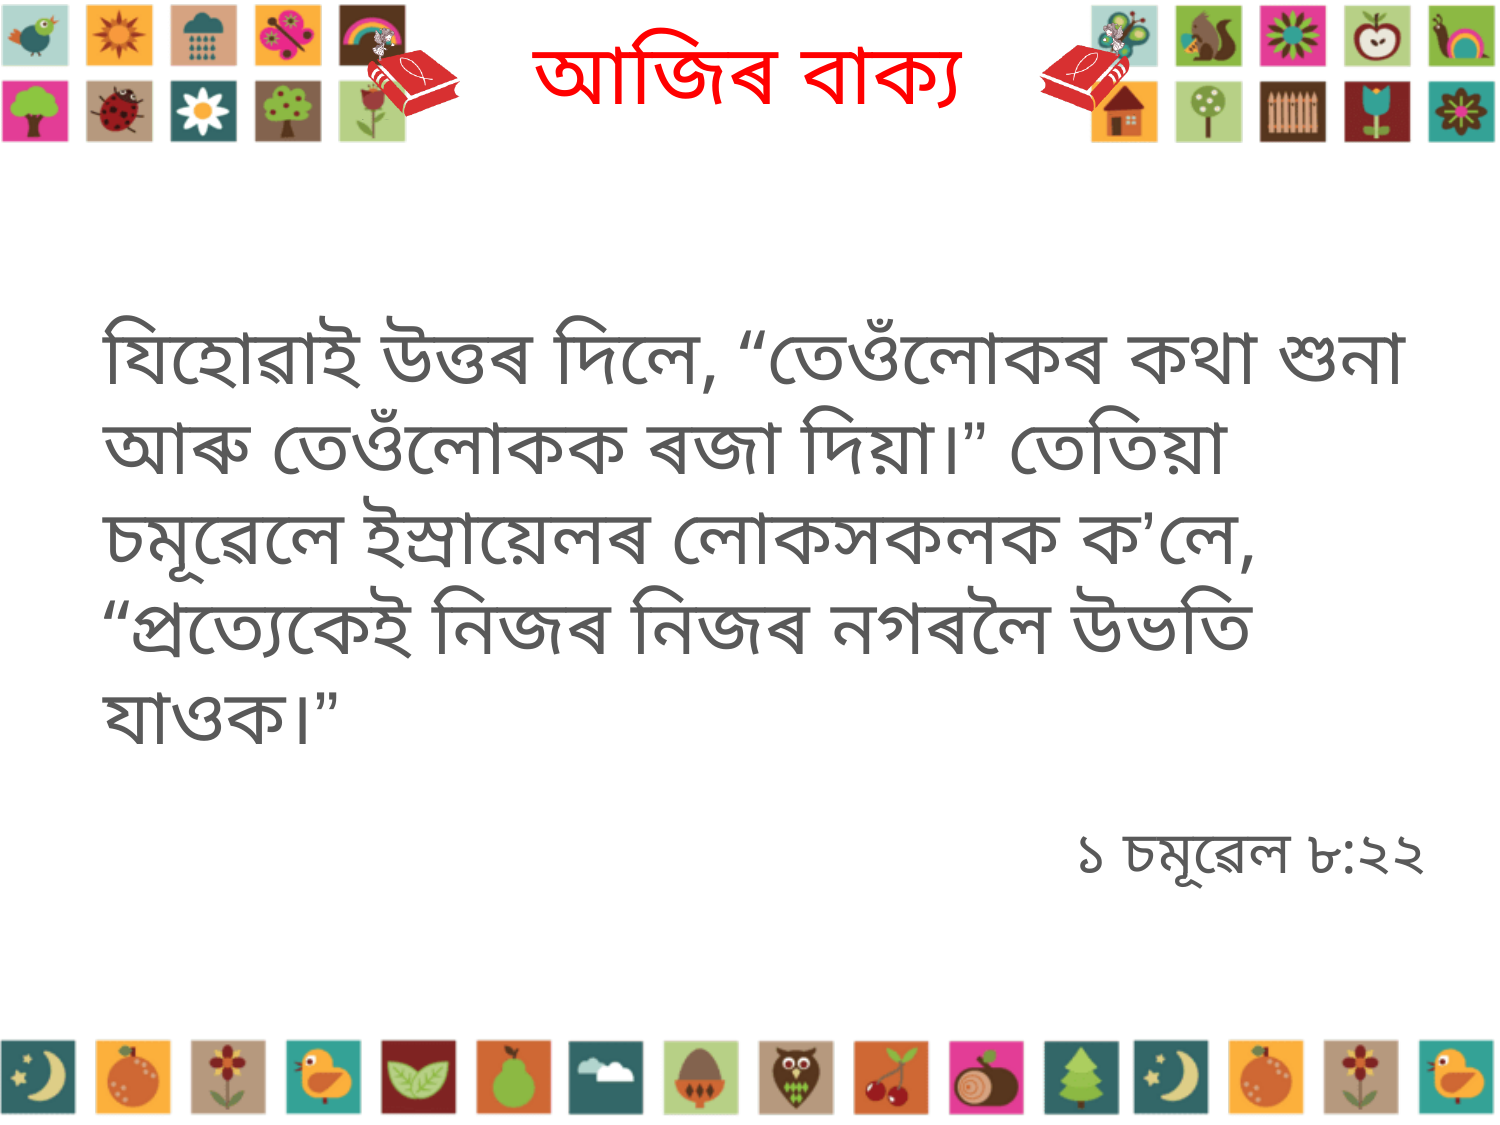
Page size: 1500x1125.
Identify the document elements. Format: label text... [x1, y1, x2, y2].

picture [0, 3, 492, 150]
text_box ১ চমূৱেল ৮:২২ [808, 807, 1441, 893]
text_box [0, 1028, 1500, 1118]
picture [1008, 3, 1500, 150]
text_box আজিৰ বাক্য [425, 13, 1078, 129]
text_box যিহোৱাই উত্তৰ দিলে, “তেওঁলোকৰ কথা শুনা আৰু তেওঁলোকক ৰজা দিয়া।” তেতিয়া চমূৱেলে ইস্ৰায়েলৰ লোকসকলক ক’লে, “প্ৰত্যেকেই নিজৰ নিজৰ নগৰলৈ উভতি যাওক।” [88, 302, 1436, 768]
